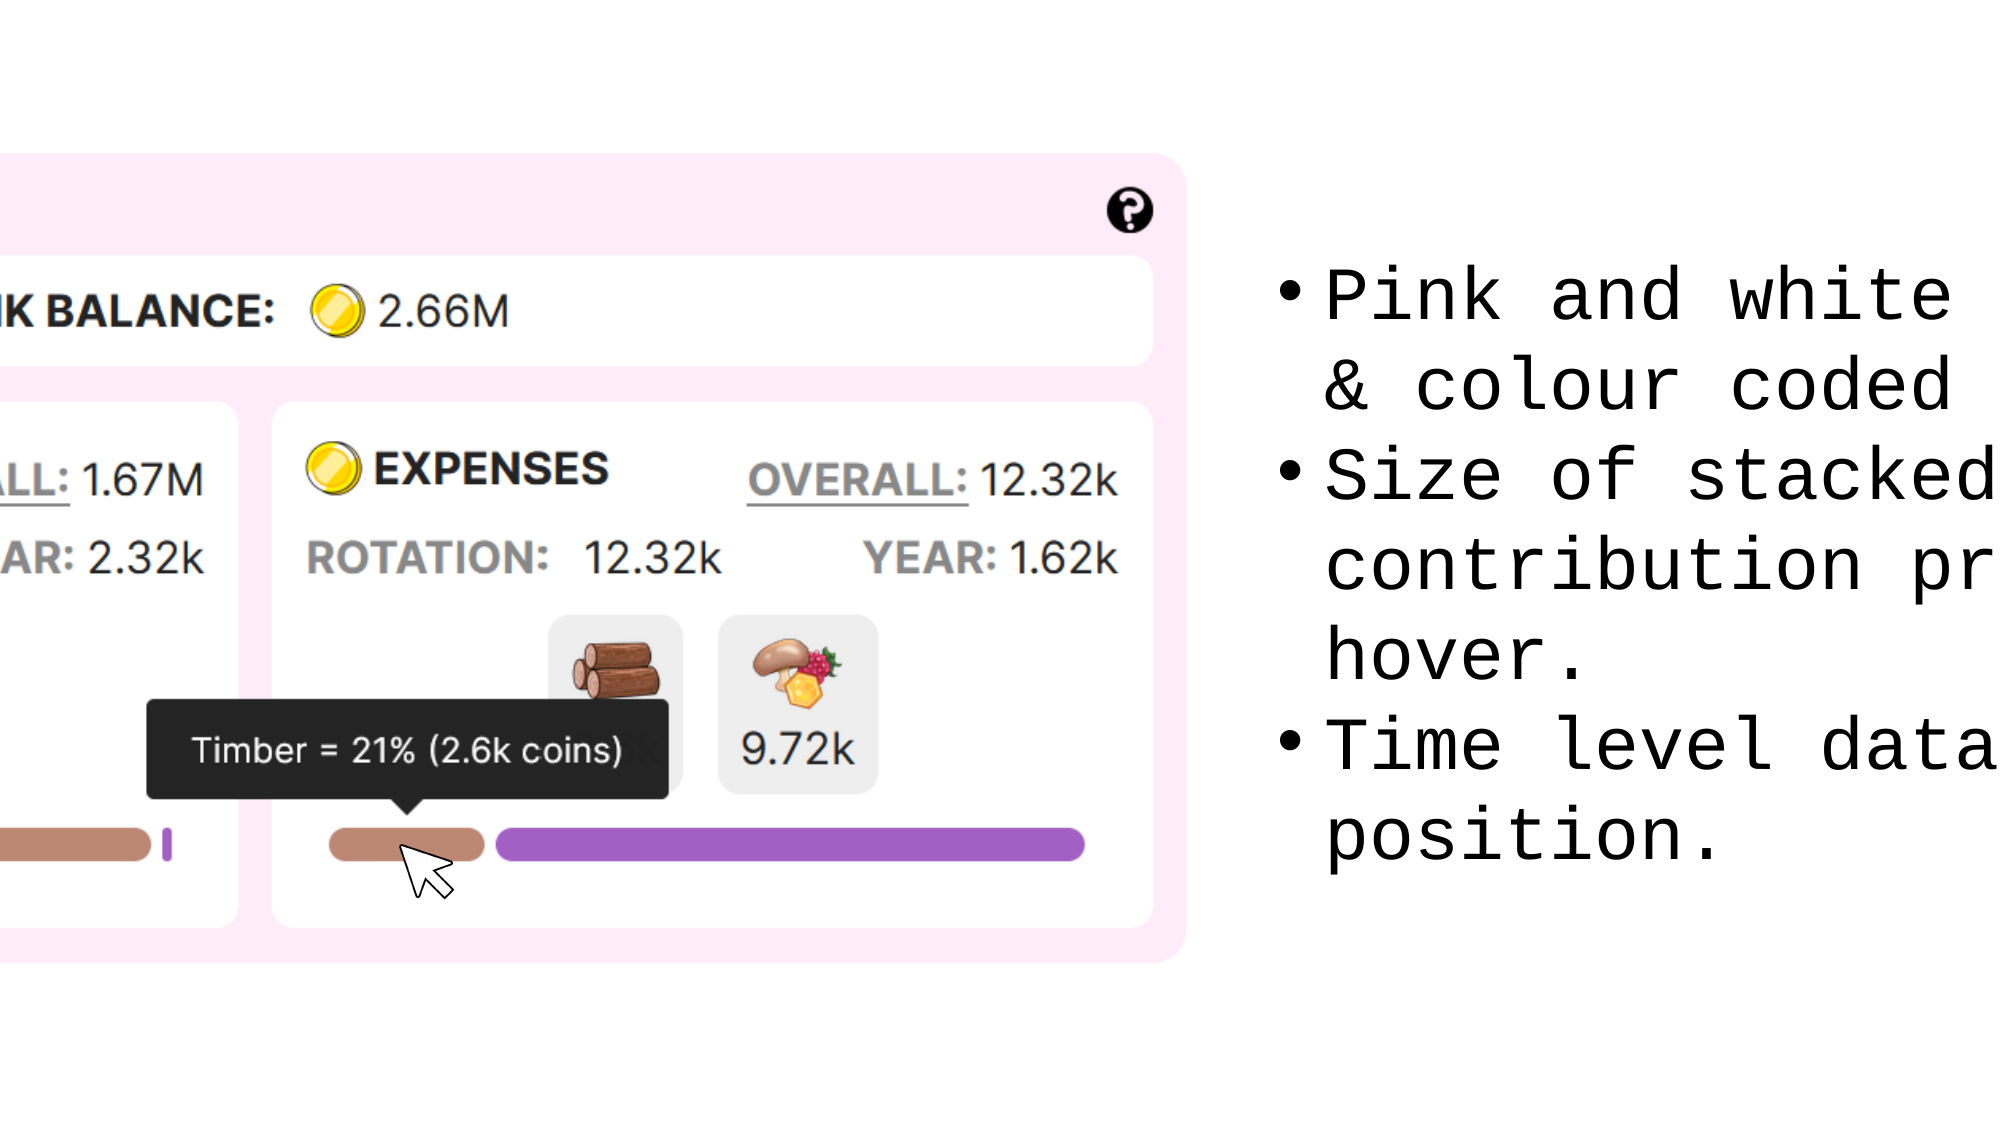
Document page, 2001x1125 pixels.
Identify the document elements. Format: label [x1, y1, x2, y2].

text_box [0, 141, 2000, 984]
